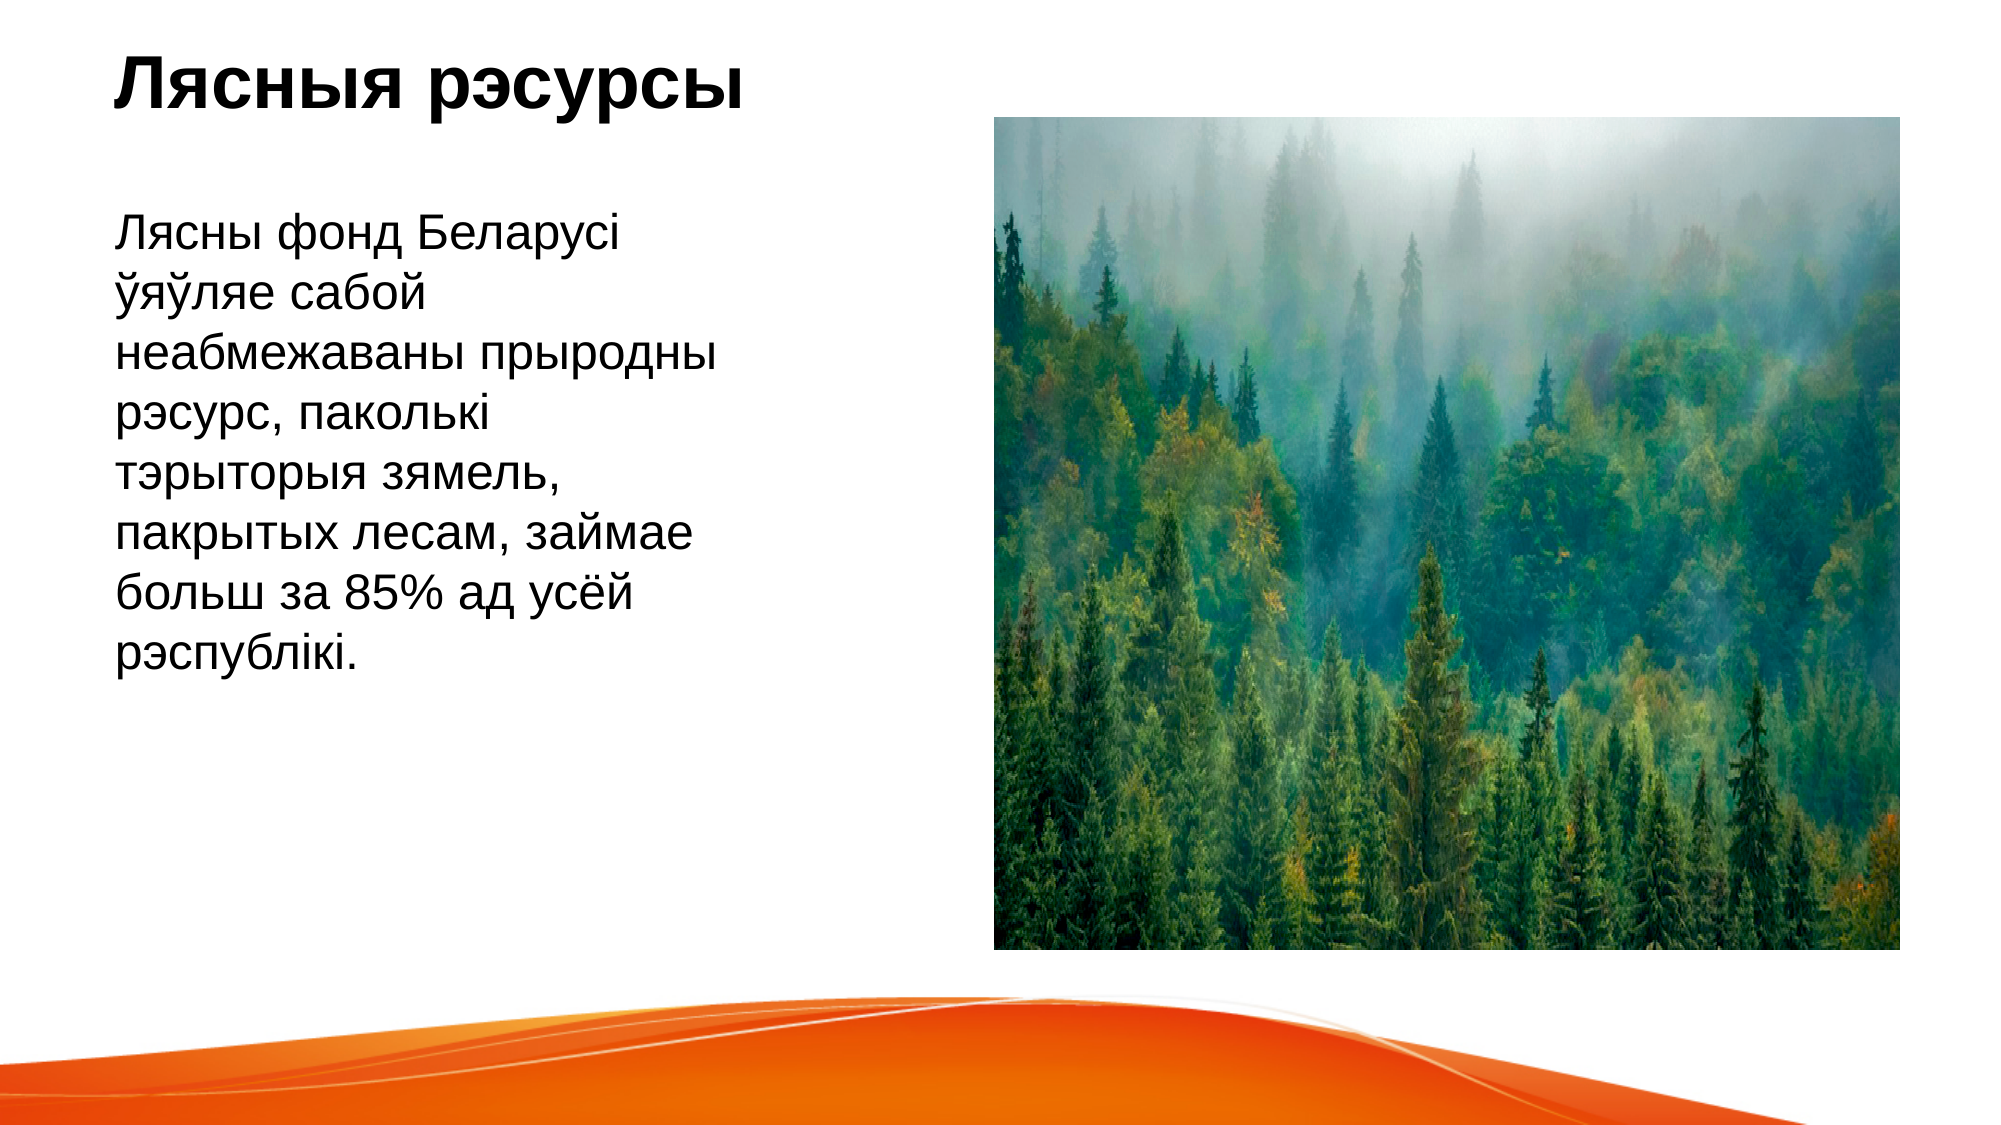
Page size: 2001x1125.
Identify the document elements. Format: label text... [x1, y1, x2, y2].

picture [0, 0, 2000, 1125]
title Лясныя рэсурсы [99, 30, 1901, 127]
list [994, 117, 1900, 950]
list Лясны фонд Беларусі ўяўляе сабой неабмежаваны прыродны рэсурс, паколькі тэрыторыя зямель, пакрытых лесам, займае больш за 85% ад усёй рэспублікі. [99, 192, 744, 1006]
